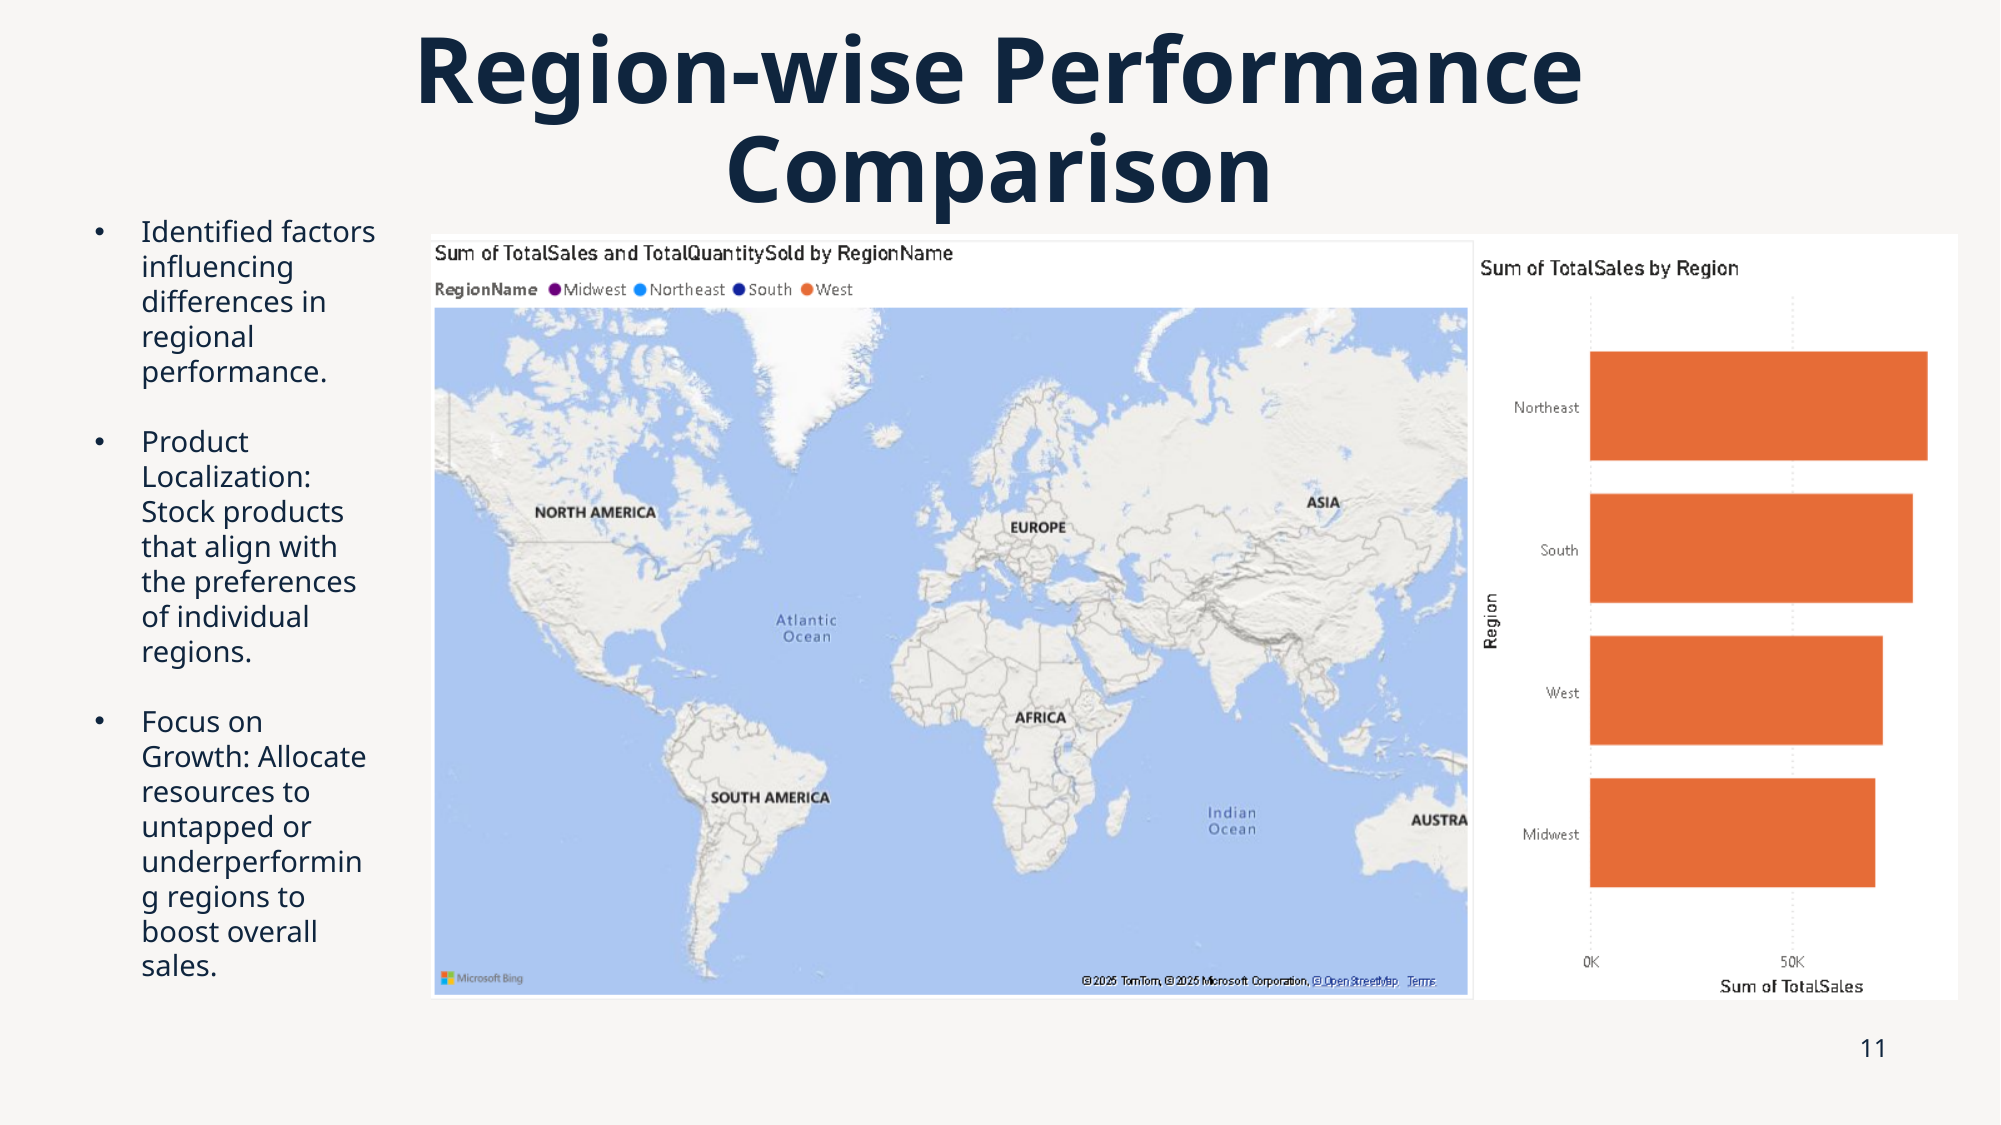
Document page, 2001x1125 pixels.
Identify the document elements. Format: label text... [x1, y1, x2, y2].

title Region-wise Performance Comparison [137, 59, 1863, 188]
picture [431, 234, 1958, 1000]
slide_number 11 [1836, 1020, 1912, 1080]
footer Identified factors influencing differences in regional performance. Product Localization: Stock products that align with the preferences of individual regions. Focus on Growth: Allocate resources to untapped or underperforming regions to boost overall sales. [79, 251, 394, 980]
